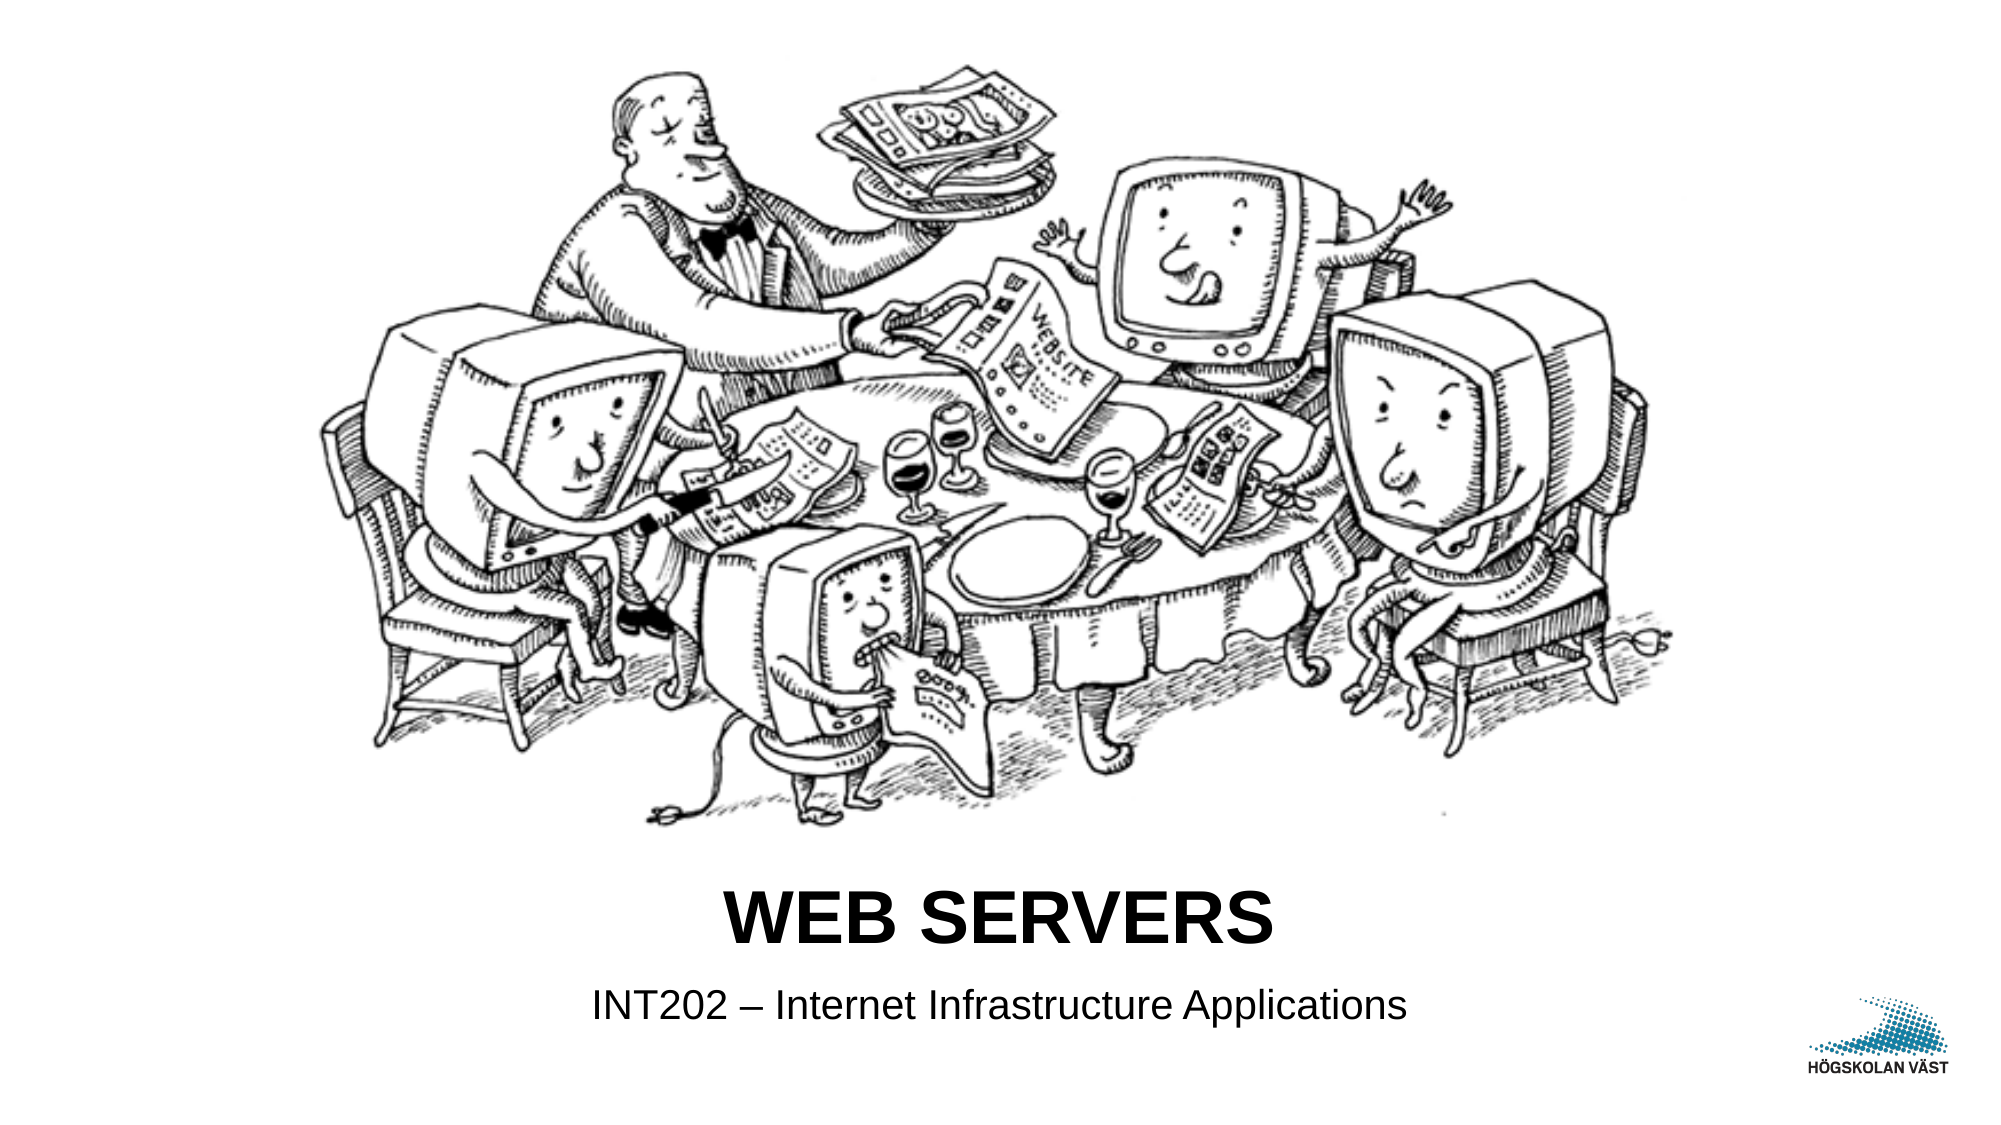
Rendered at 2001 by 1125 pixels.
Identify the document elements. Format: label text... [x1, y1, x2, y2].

picture [1803, 1040, 1954, 1080]
picture [313, 54, 1687, 838]
text_box INT202 – Internet Infrastructure Applications [0, 967, 2000, 1040]
title WEB SERVERS [0, 837, 2000, 967]
